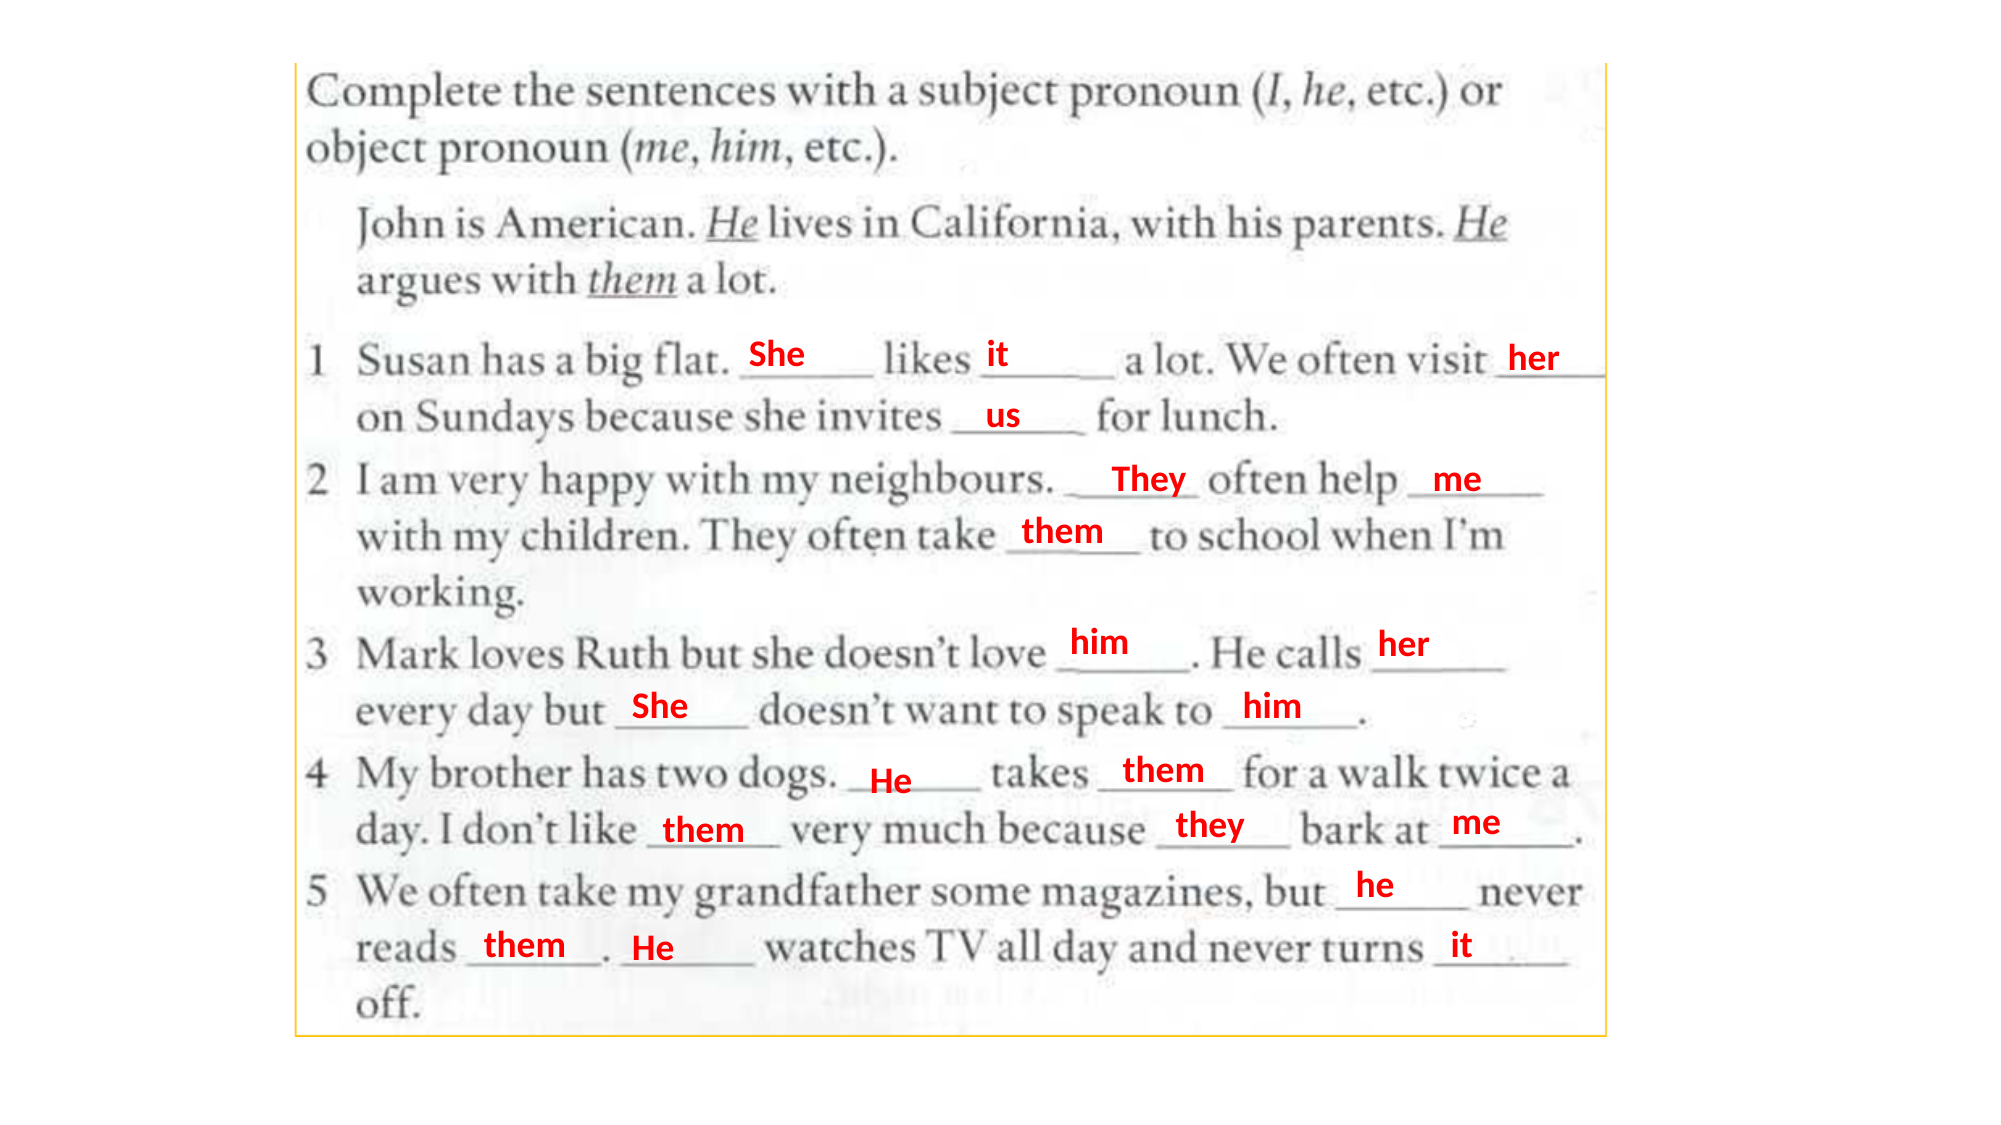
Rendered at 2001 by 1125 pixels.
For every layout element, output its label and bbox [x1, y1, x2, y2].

list [291, 63, 1612, 1038]
